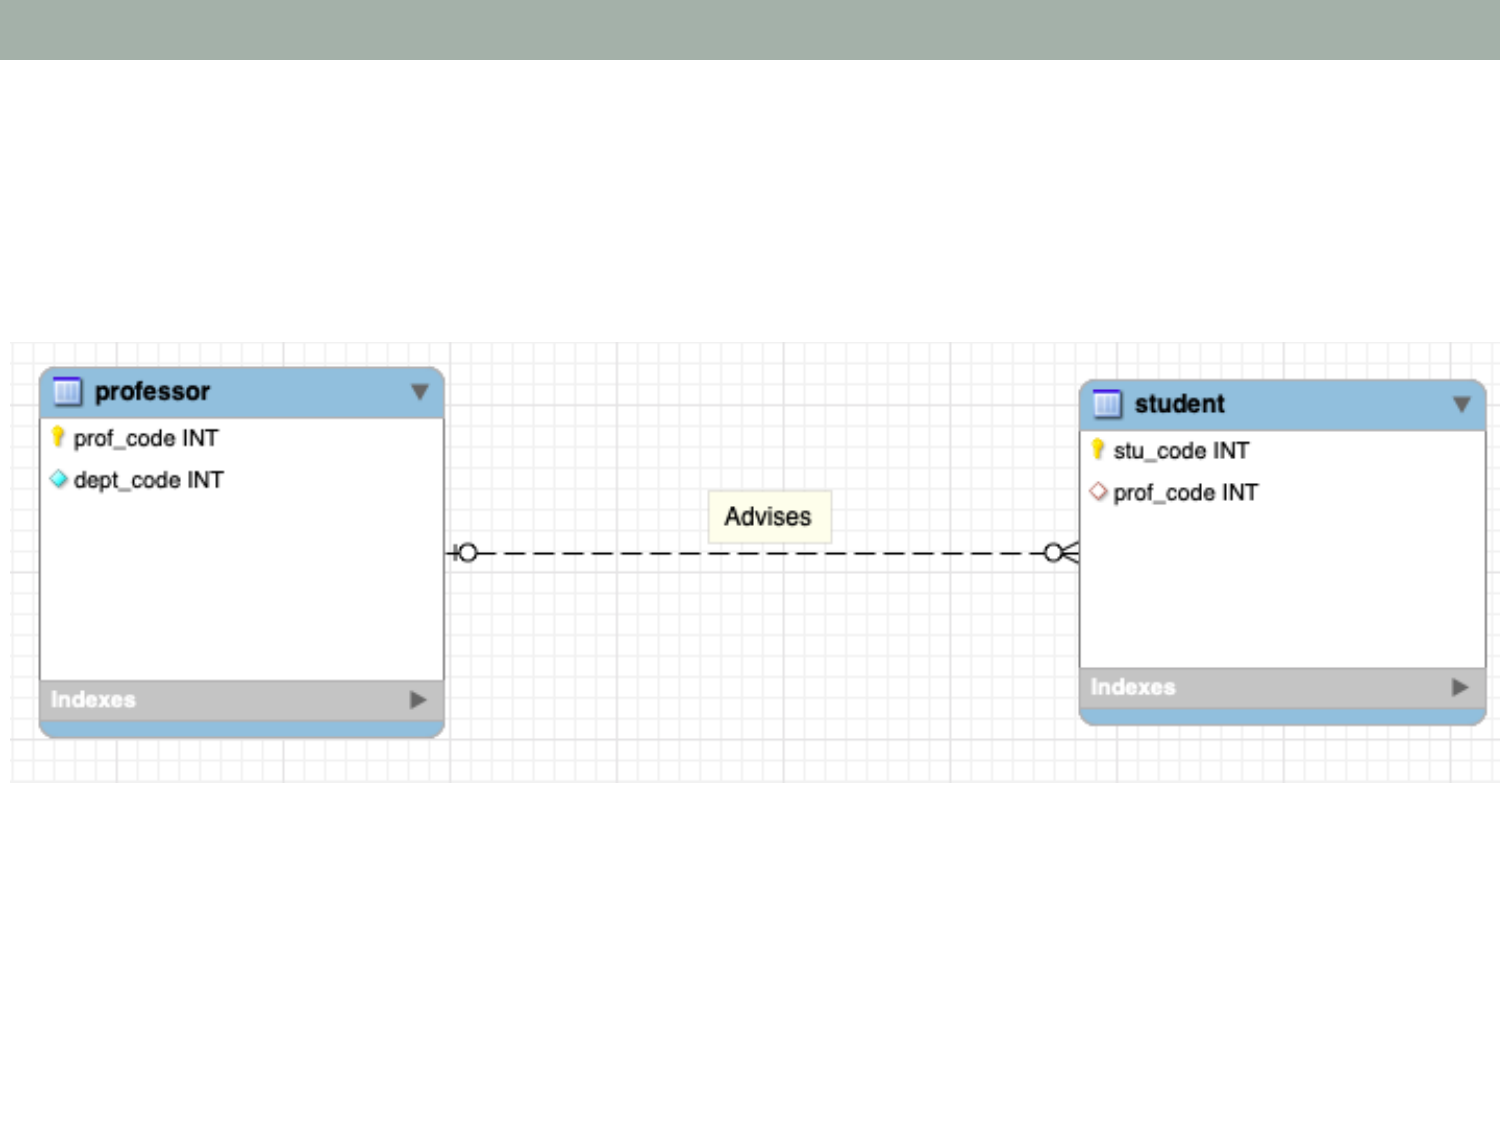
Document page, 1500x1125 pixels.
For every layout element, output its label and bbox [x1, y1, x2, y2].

picture [10, 342, 1500, 783]
